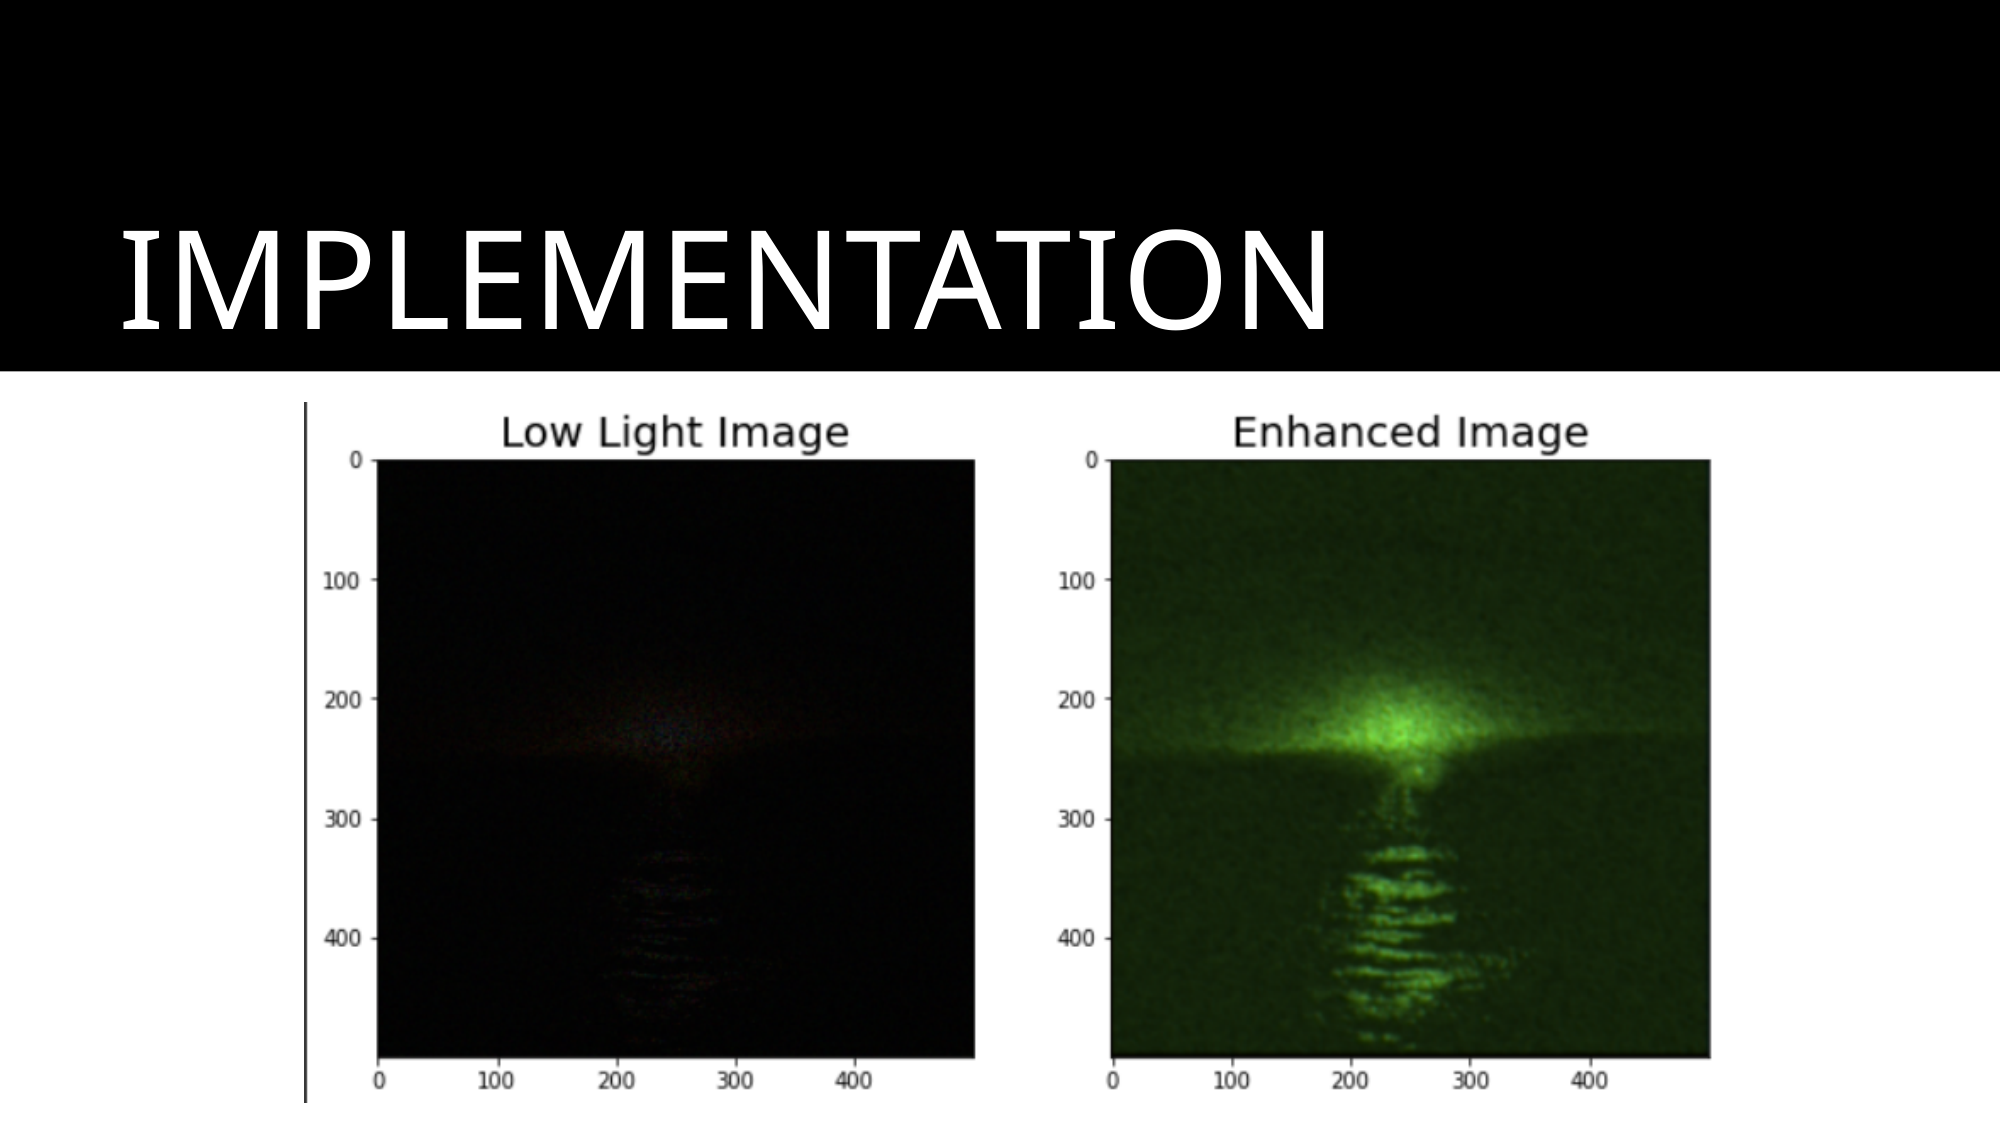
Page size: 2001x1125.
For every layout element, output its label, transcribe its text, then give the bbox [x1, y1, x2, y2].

title IMPLEMENTATION [103, 145, 1788, 425]
picture [304, 402, 1720, 1103]
